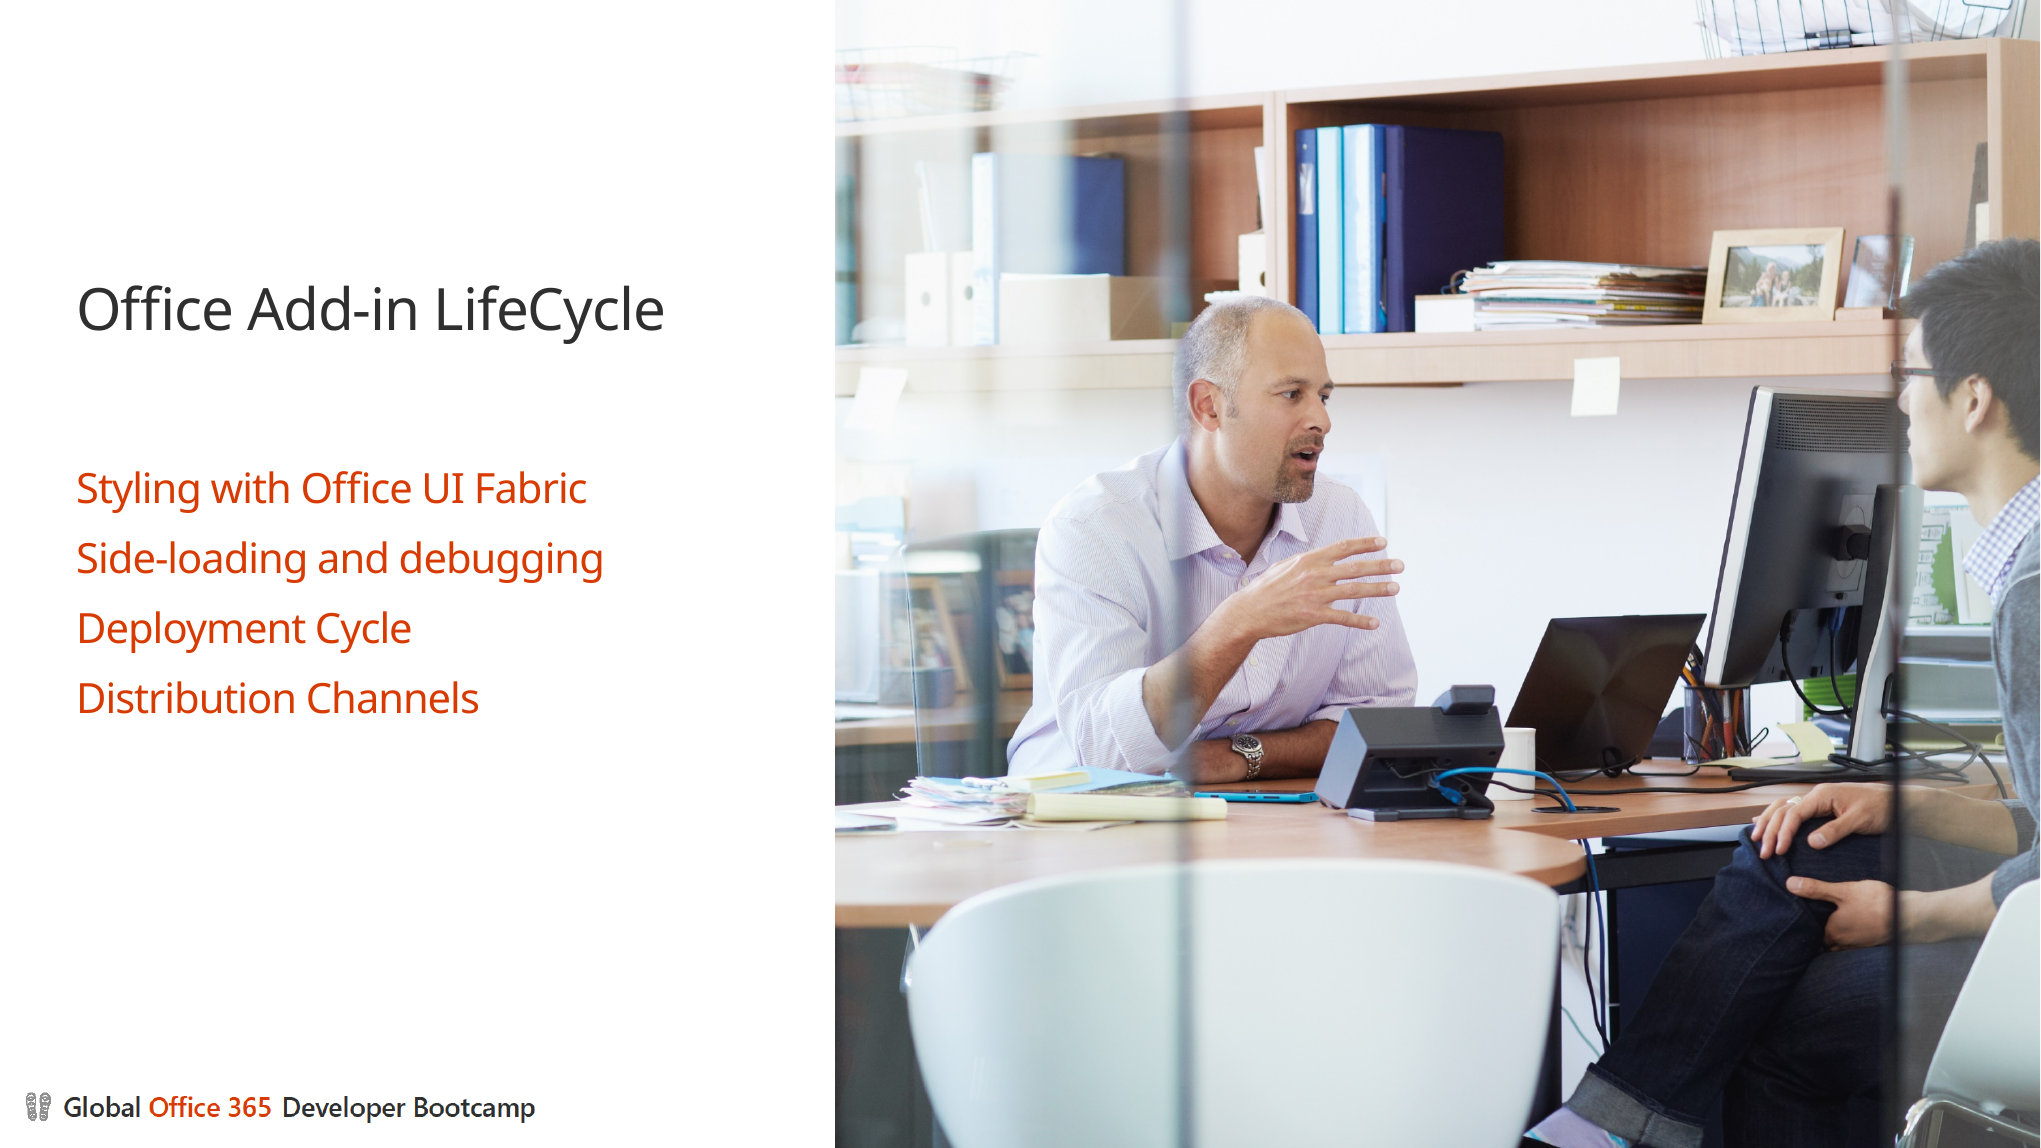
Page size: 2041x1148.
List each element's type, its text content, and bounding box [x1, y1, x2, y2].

text_box Styling with Office UI Fabric Side-loading and debugging Deployment Cycle Distribution Channels [76, 468, 719, 1027]
text_box Office Add-in LifeCycle [76, 280, 778, 431]
picture [834, 0, 2041, 1148]
